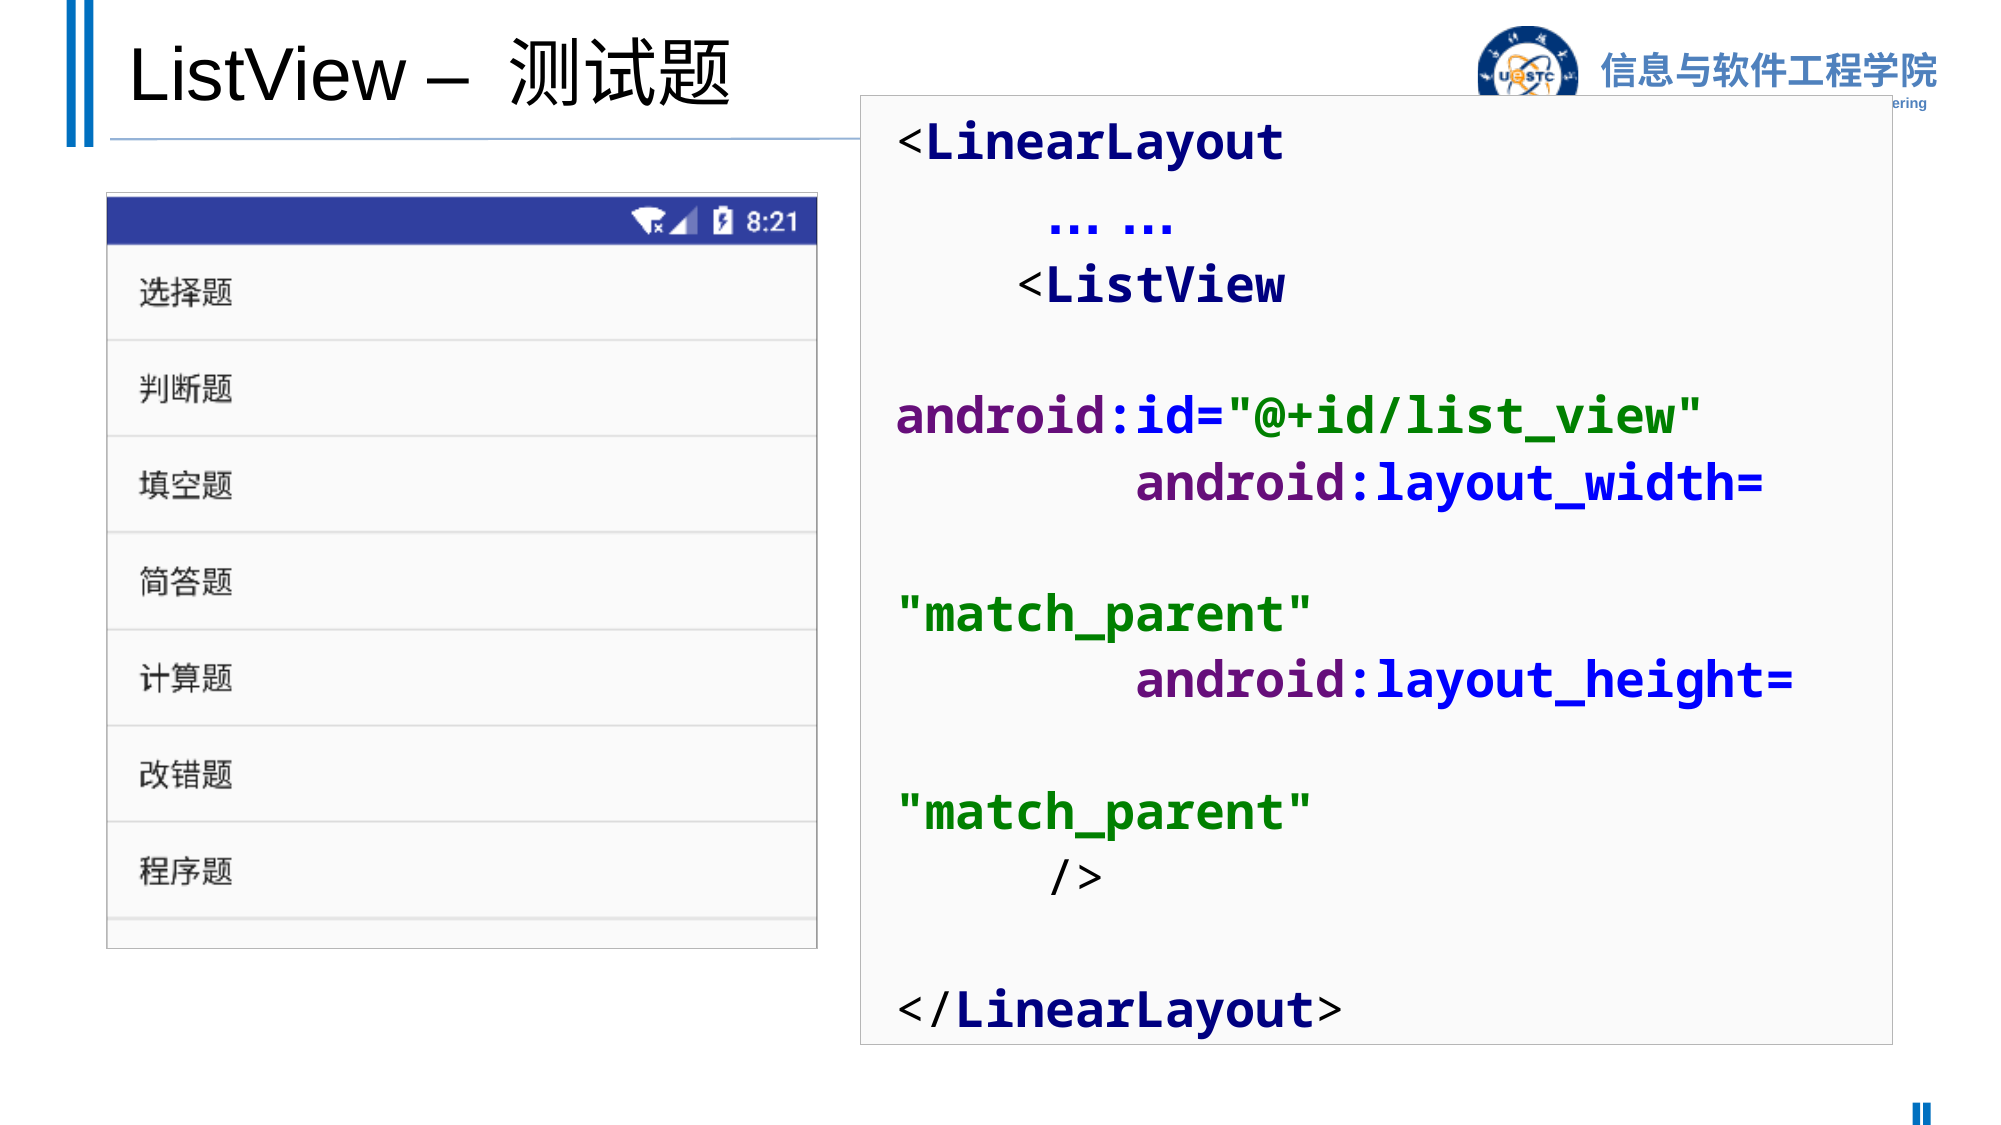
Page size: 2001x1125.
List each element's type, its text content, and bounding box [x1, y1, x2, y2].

text_box <LinearLayout … … <ListView android:id="@+id/list_view" android:layout_width= "match_parent" android:layout_height= "match_parent" /> </LinearLayout> [860, 95, 1893, 1045]
picture [106, 192, 818, 949]
title ListView – 测试题 [113, 10, 1839, 143]
